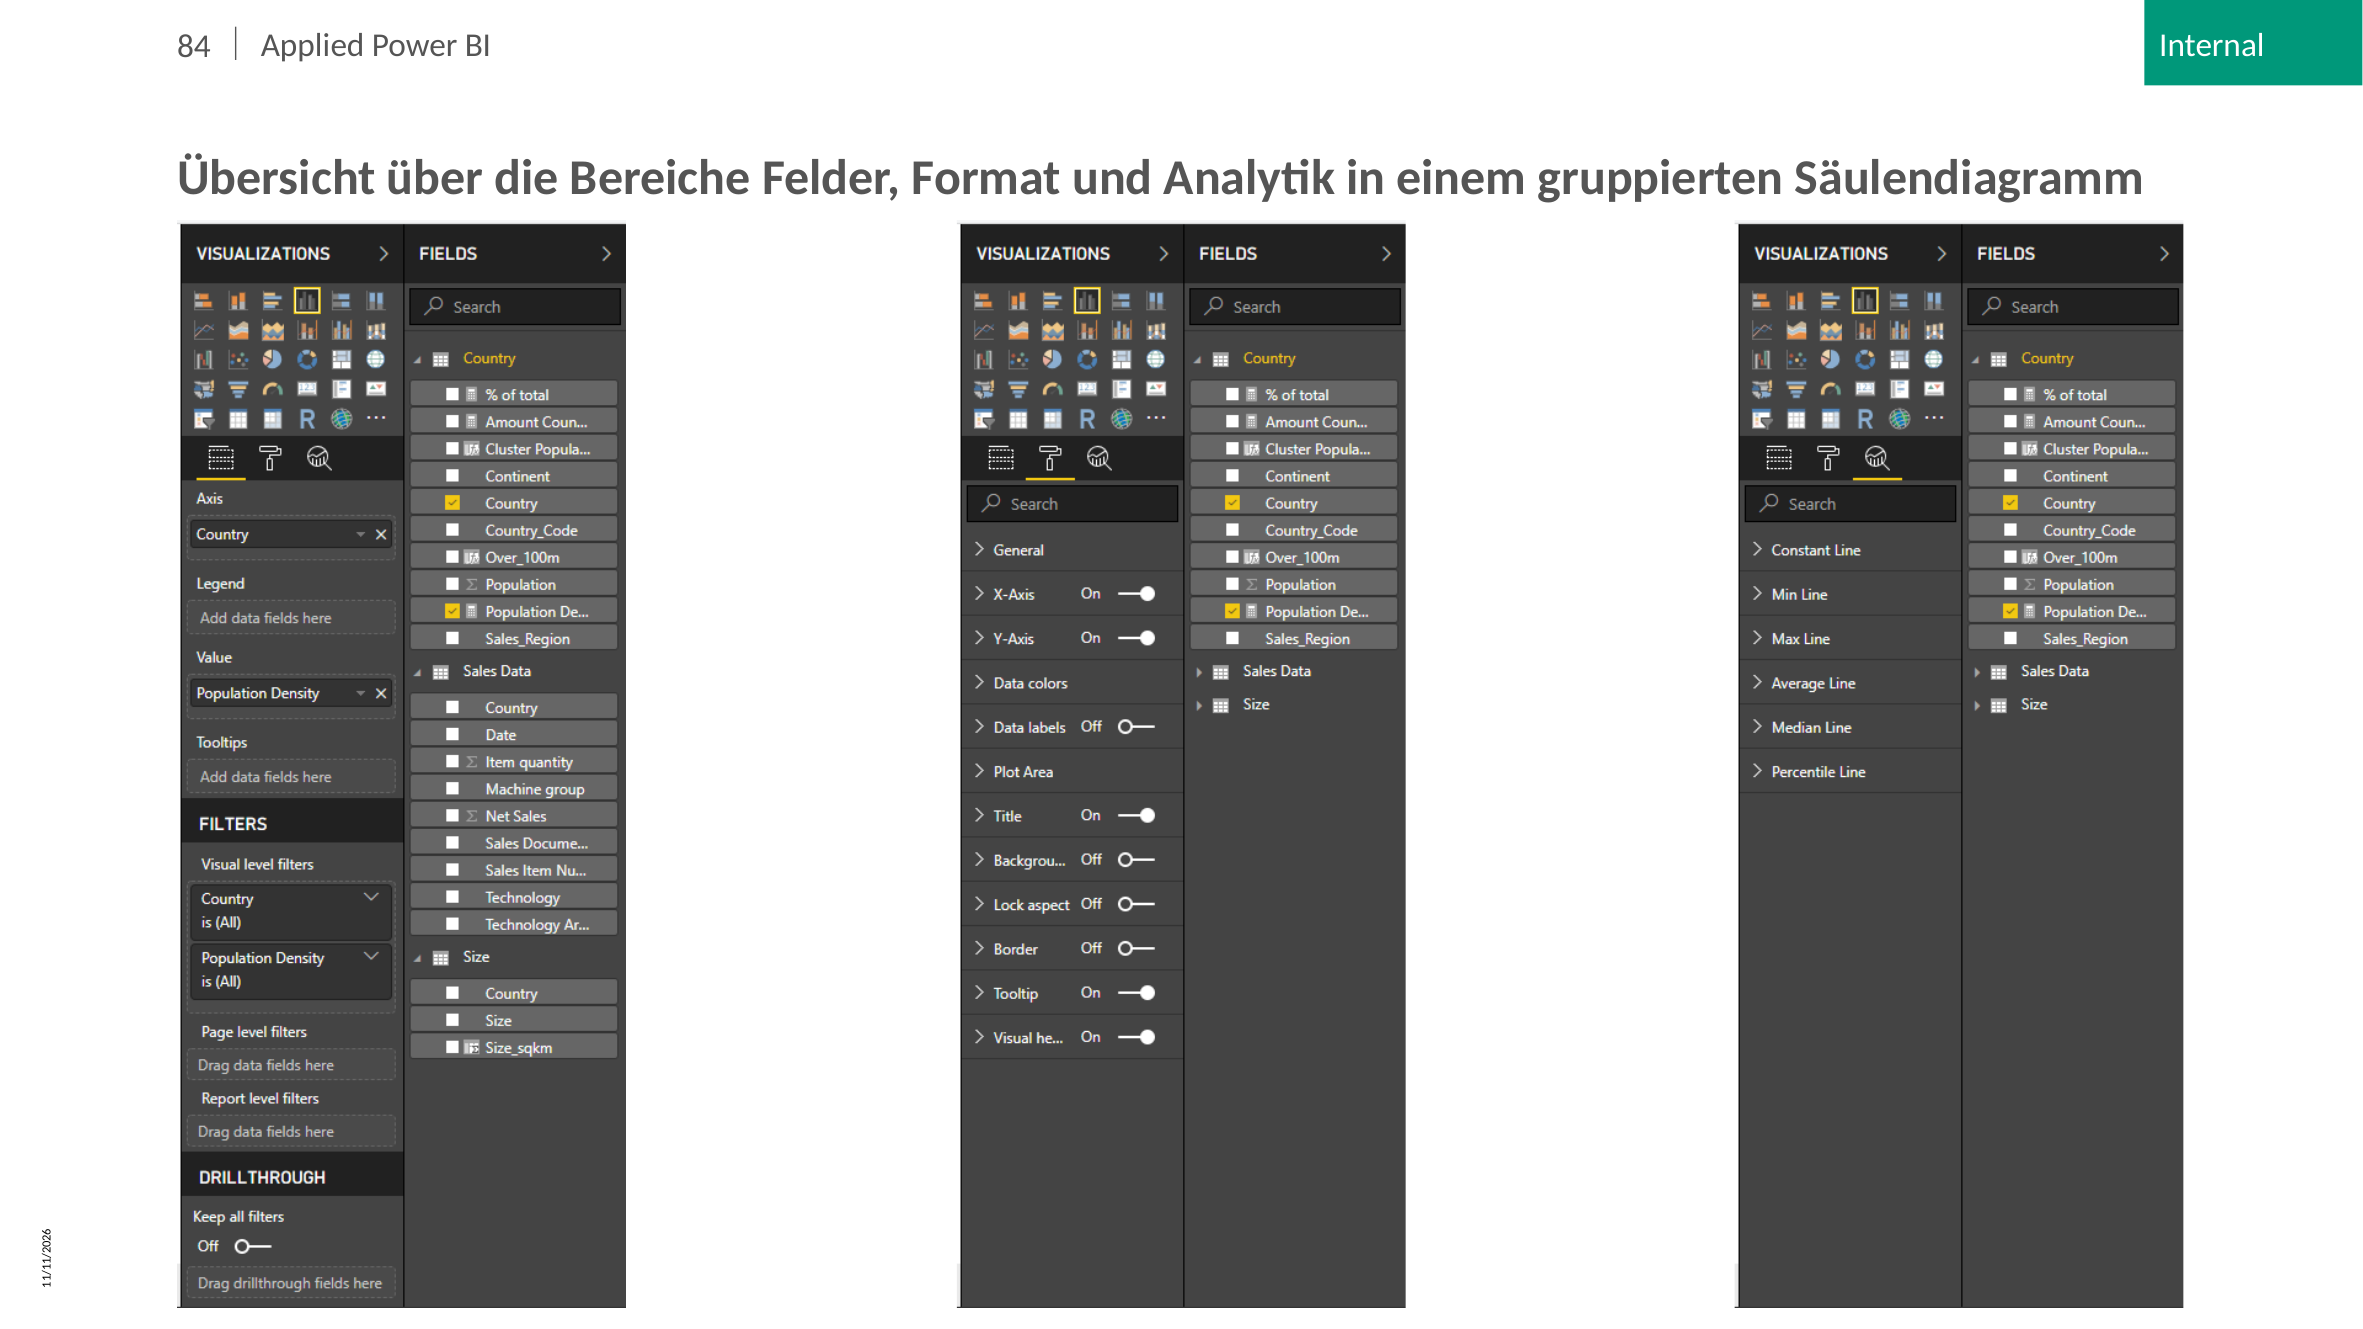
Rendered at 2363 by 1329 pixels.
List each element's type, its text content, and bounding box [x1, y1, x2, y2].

picture [956, 220, 1406, 1308]
text_box [1734, 1169, 2302, 1327]
title Übersicht über die Bereiche Felder, Format und Analytik in einem gruppierten Säulendiagramm [177, 144, 2268, 249]
picture [1734, 220, 2184, 1308]
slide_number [27, 846, 58, 1310]
picture [176, 220, 627, 1308]
